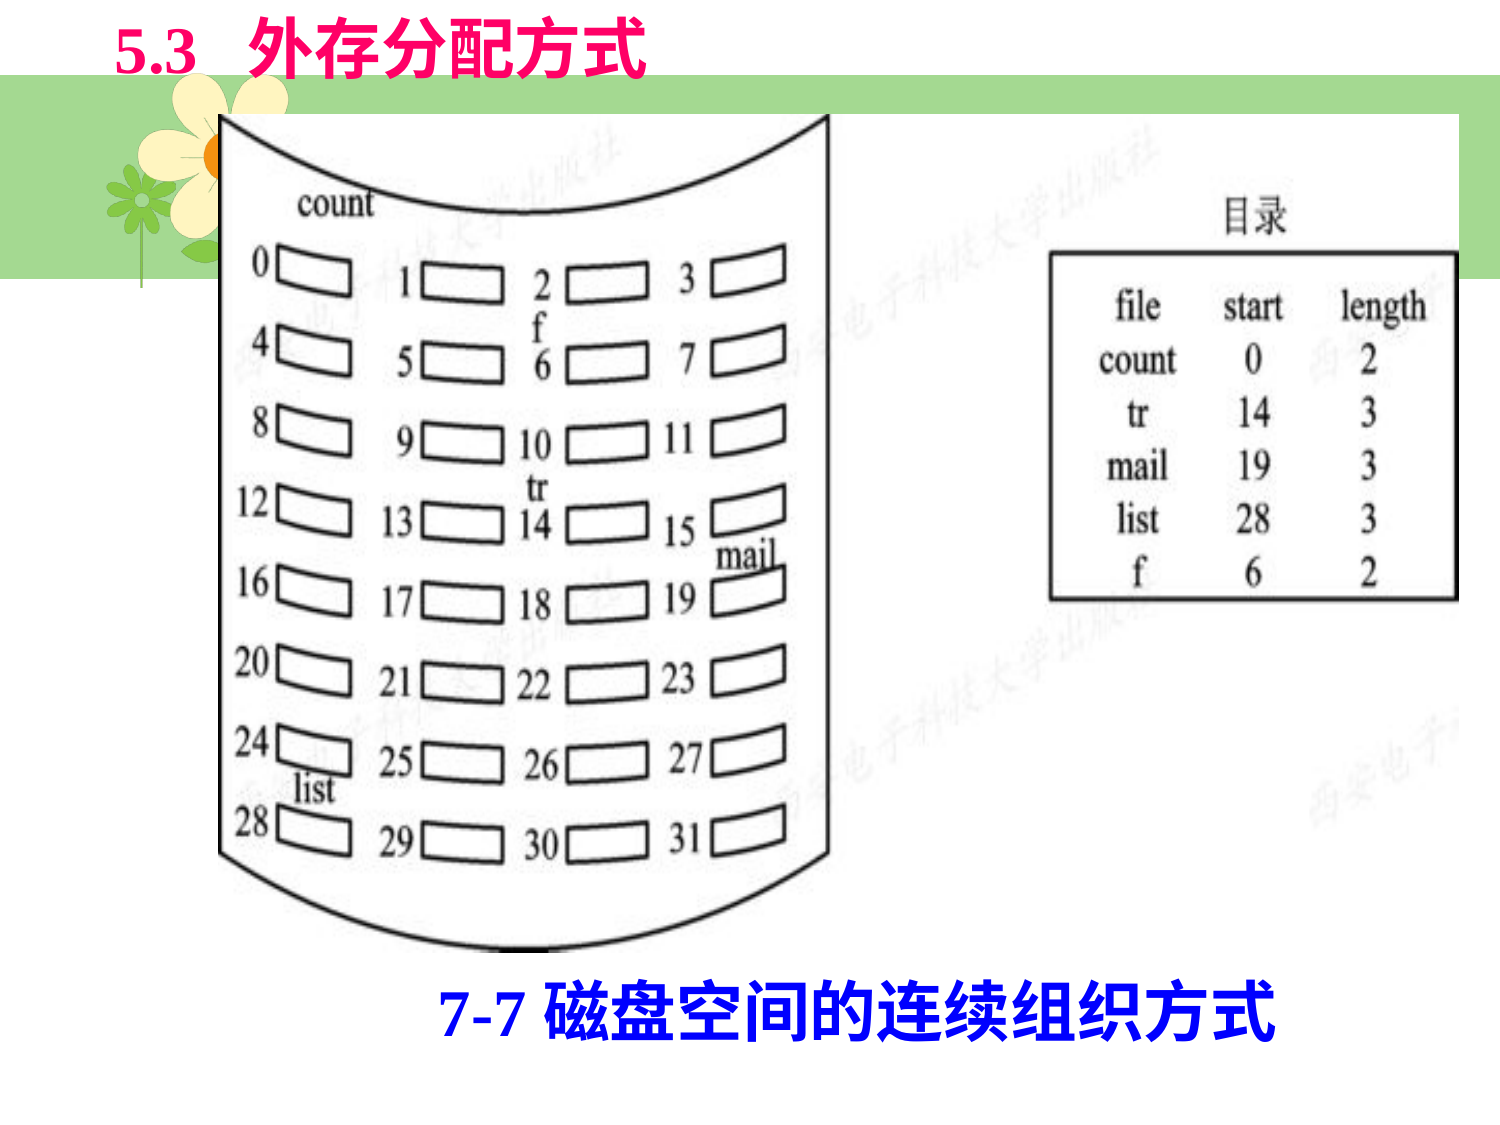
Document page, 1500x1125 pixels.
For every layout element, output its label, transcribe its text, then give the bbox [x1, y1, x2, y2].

text_box 5.3 外存分配方式 [99, 0, 1500, 95]
text_box 7-7磁盘空间的连续组织方式 [389, 961, 1353, 1047]
picture [0, 0, 1500, 953]
